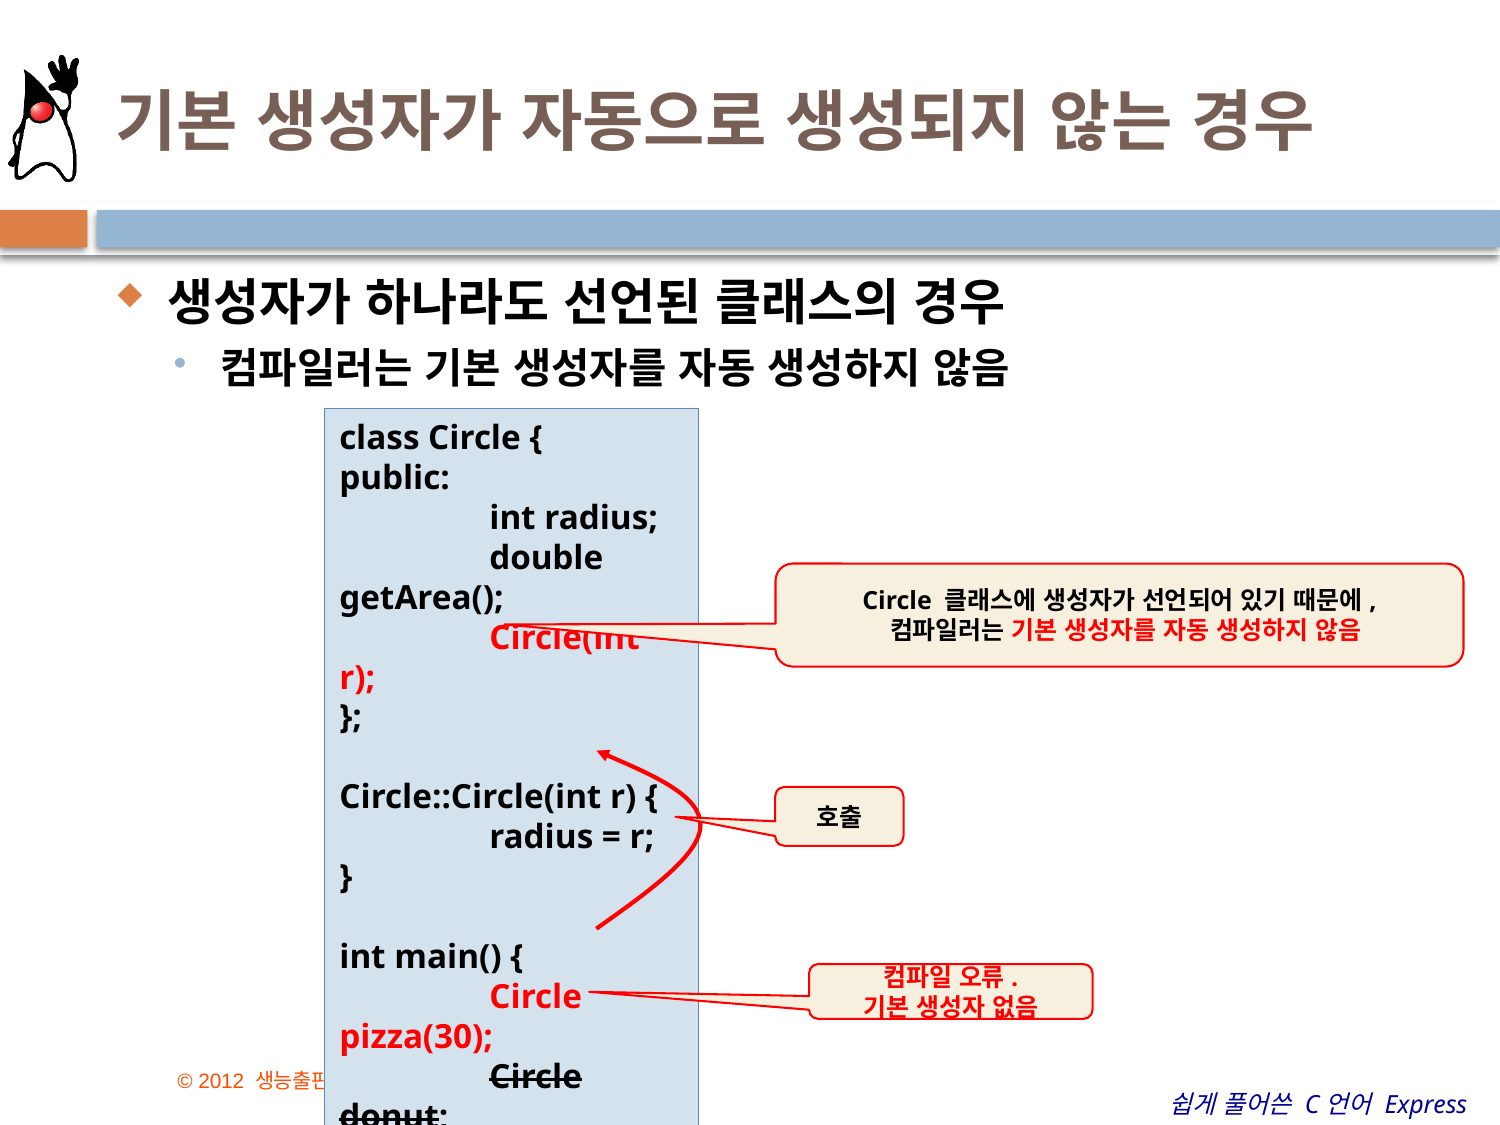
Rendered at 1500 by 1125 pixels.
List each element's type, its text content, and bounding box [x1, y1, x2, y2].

title 기본 생성자가 자동으로 생성되지 않는 경우 [100, 37, 1438, 200]
text_box [595, 749, 703, 930]
text_box 호출 [673, 785, 906, 848]
text_box class Circle { public: int radius; double getArea(); Circle(int r); }; Circle::Circle(int r) { radius = r; } int main() { Circle pizza(30); Circle donut; } [324, 408, 699, 1125]
list 생성자가 하나라도 선언된 클래스의 경우 컴파일러는 기본 생성자를 자동 생성하지 않음 [100, 262, 1438, 1000]
text_box 컴파일 오류. 기본 생성자 없음 [587, 962, 1095, 1021]
text_box Circle 클래스에 생성자가 선언되어 있기 때문에, 컴파일러는 기본 생성자를 자동 생성하지 않음 [502, 561, 1466, 669]
picture [8, 55, 79, 182]
